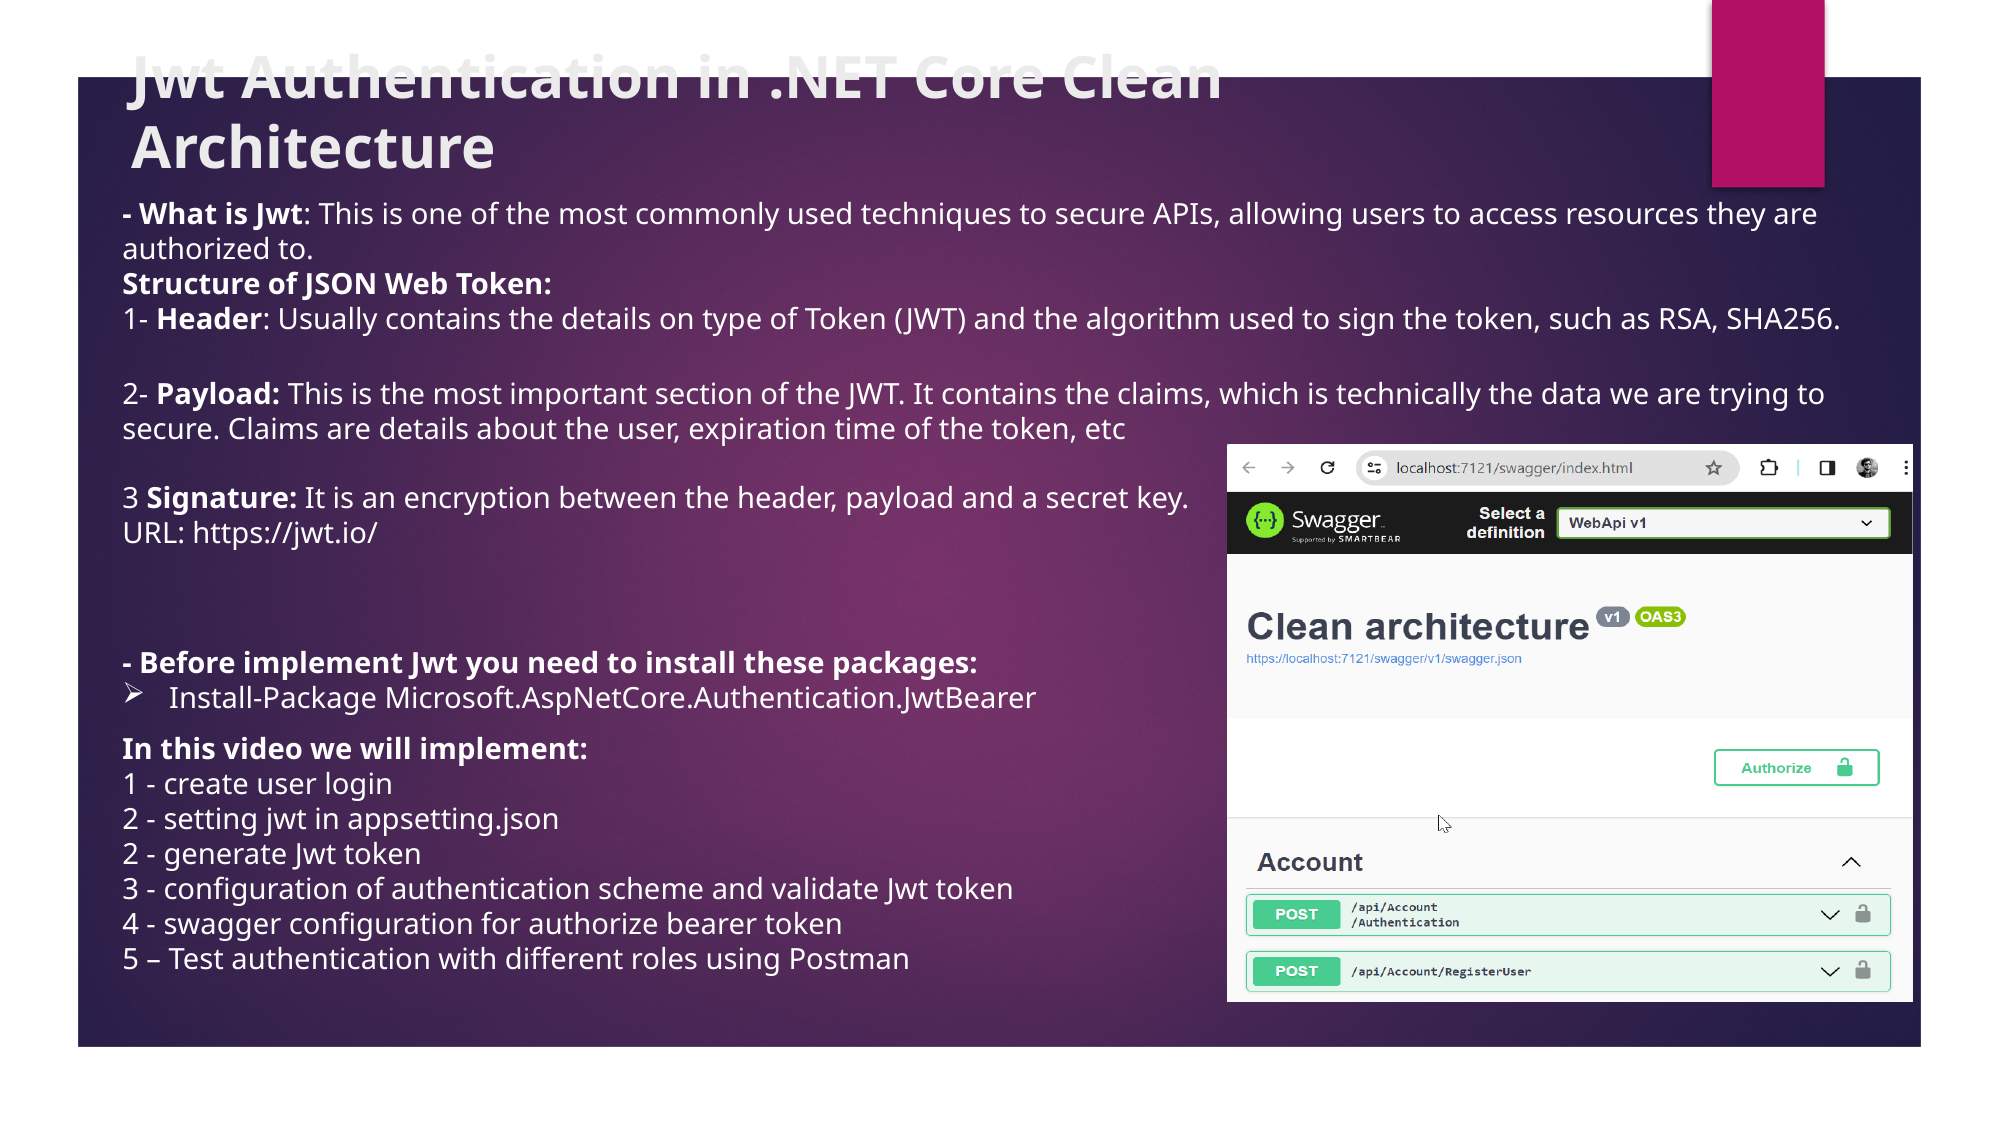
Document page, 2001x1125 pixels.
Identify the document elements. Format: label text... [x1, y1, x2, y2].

picture [1227, 443, 1913, 1003]
text_box - Before implement Jwt you need to install these packages: Install-Package Microsoft.AspNetCore.Authentication.JwtBearer [107, 637, 1221, 722]
text_box - What is Jwt: This is one of the most commonly used techniques to secure APIs, allowing users to access resources they are authorized to. Structure of JSON Web Token: 1- Header: Usually contains the details on type of Token (JWT) and the algorithm used to sign the token, such as RSA, SHA256. 2- Payload: This is the most important section of the JWT. It contains the claims, which is technically the data we are trying to secure. Claims are details about the user, expiration time of the token, etc 3 Signature: It is an encryption between the header, payload and a secret key. URL: https://jwt.io/ [107, 187, 1912, 558]
text_box In this video we will implement: 1 - create user login 2 - setting jwt in appsetting.json 2 - generate Jwt token 3 - configuration of authentication scheme and validate Jwt token 4 - swagger configuration for authorize bearer token 5 – Test authentication with different roles using Postman [107, 723, 1221, 983]
title Jwt Authentication in .NET Core Clean Architecture [116, 117, 1611, 187]
